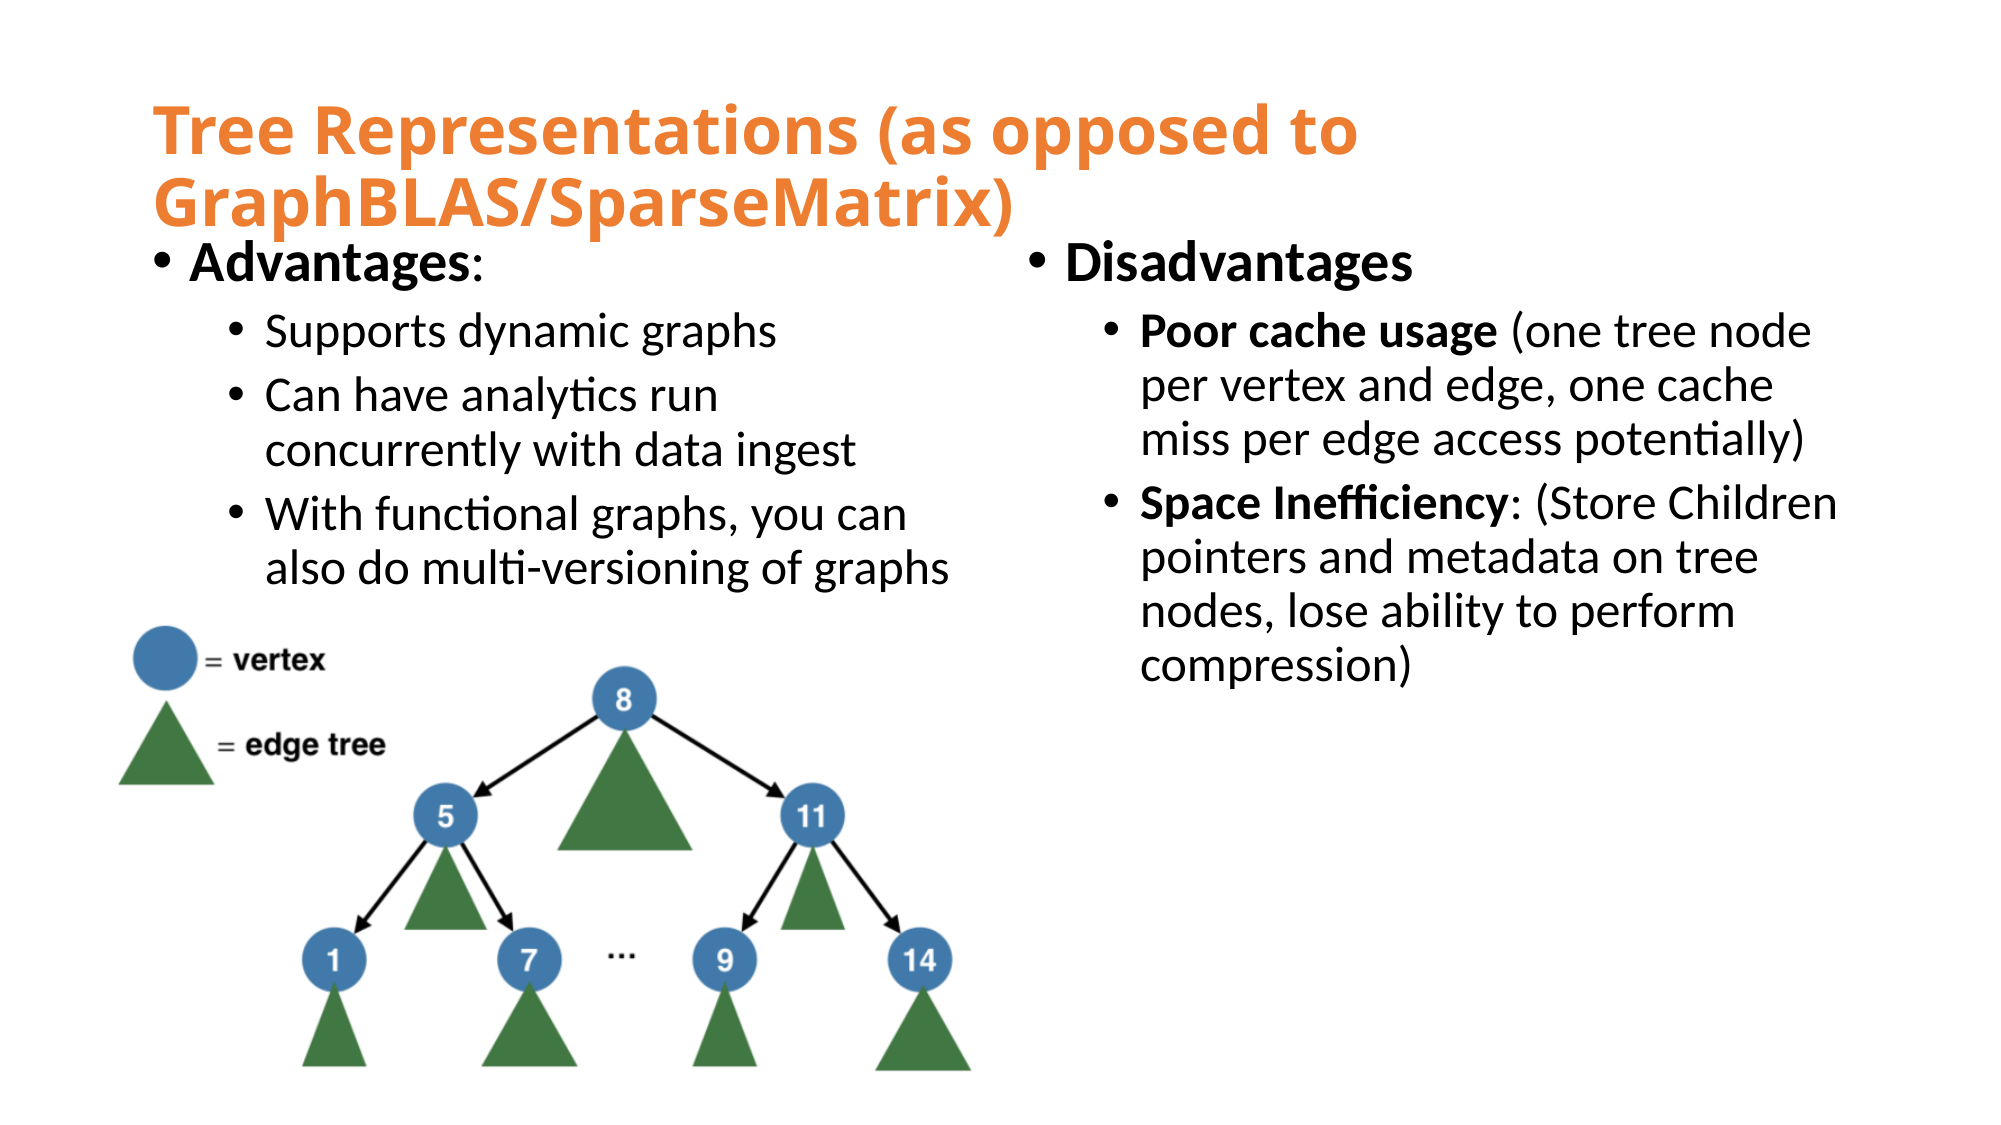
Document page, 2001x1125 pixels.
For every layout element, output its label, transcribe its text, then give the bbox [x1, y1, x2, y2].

title Tree Representations (as opposed to GraphBLAS/SparseMatrix) [137, 59, 1863, 278]
picture [101, 618, 988, 1081]
list Advantages: Supports dynamic graphs Can have analytics run concurrently with data ingest With functional graphs, you can also do multi-versioning of graphs [137, 223, 988, 618]
list Disadvantages Poor cache usage (one tree node per vertex and edge, one cache miss per edge access potentially) Space Inefficiency: (Store Children pointers and metadata on tree nodes, lose ability to perform compression) [1012, 223, 1863, 1014]
